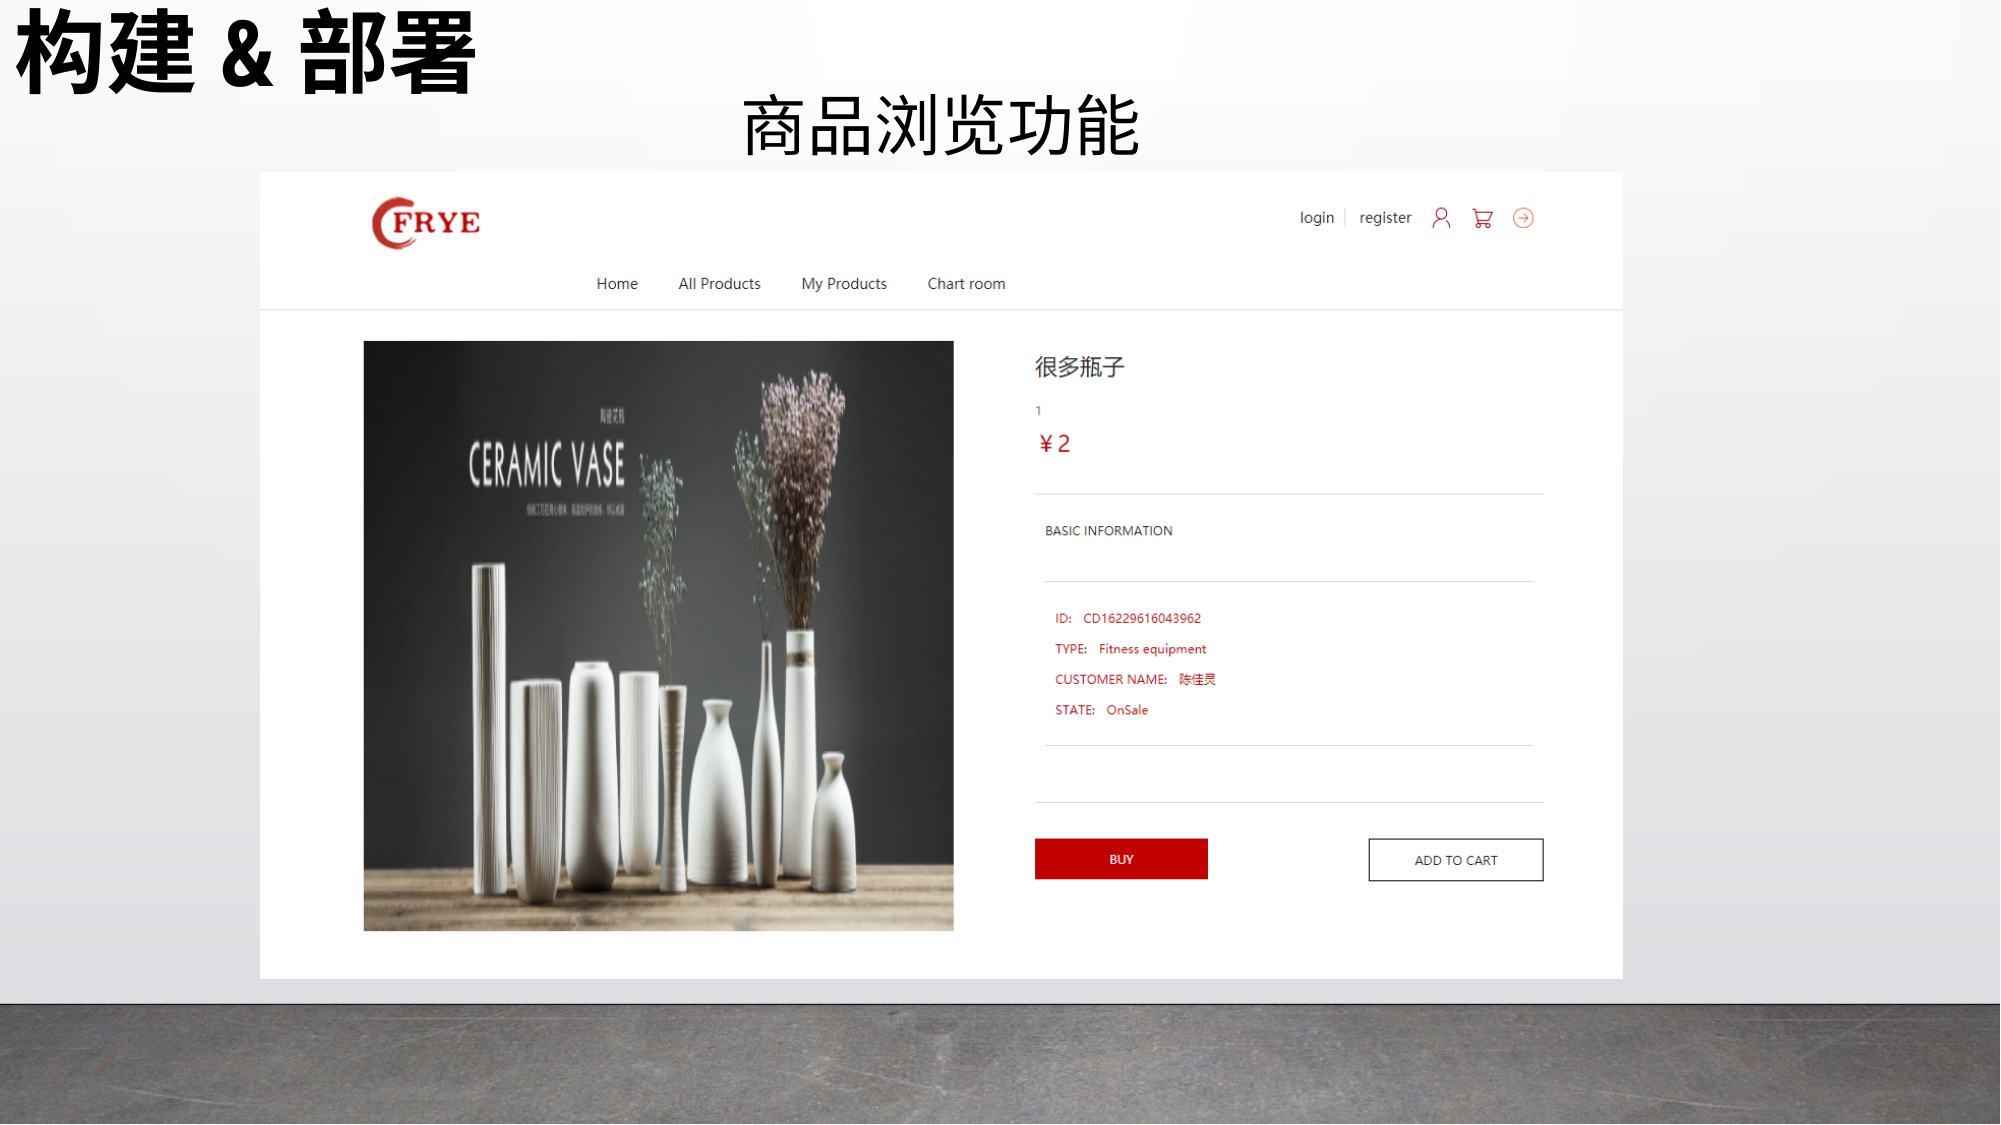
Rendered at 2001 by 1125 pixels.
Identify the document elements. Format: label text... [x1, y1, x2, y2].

picture [0, 1004, 2000, 1124]
picture [259, 171, 1623, 979]
text_box 商品浏览功能 [726, 76, 1157, 171]
text_box 构建&部署 [0, 0, 1576, 173]
